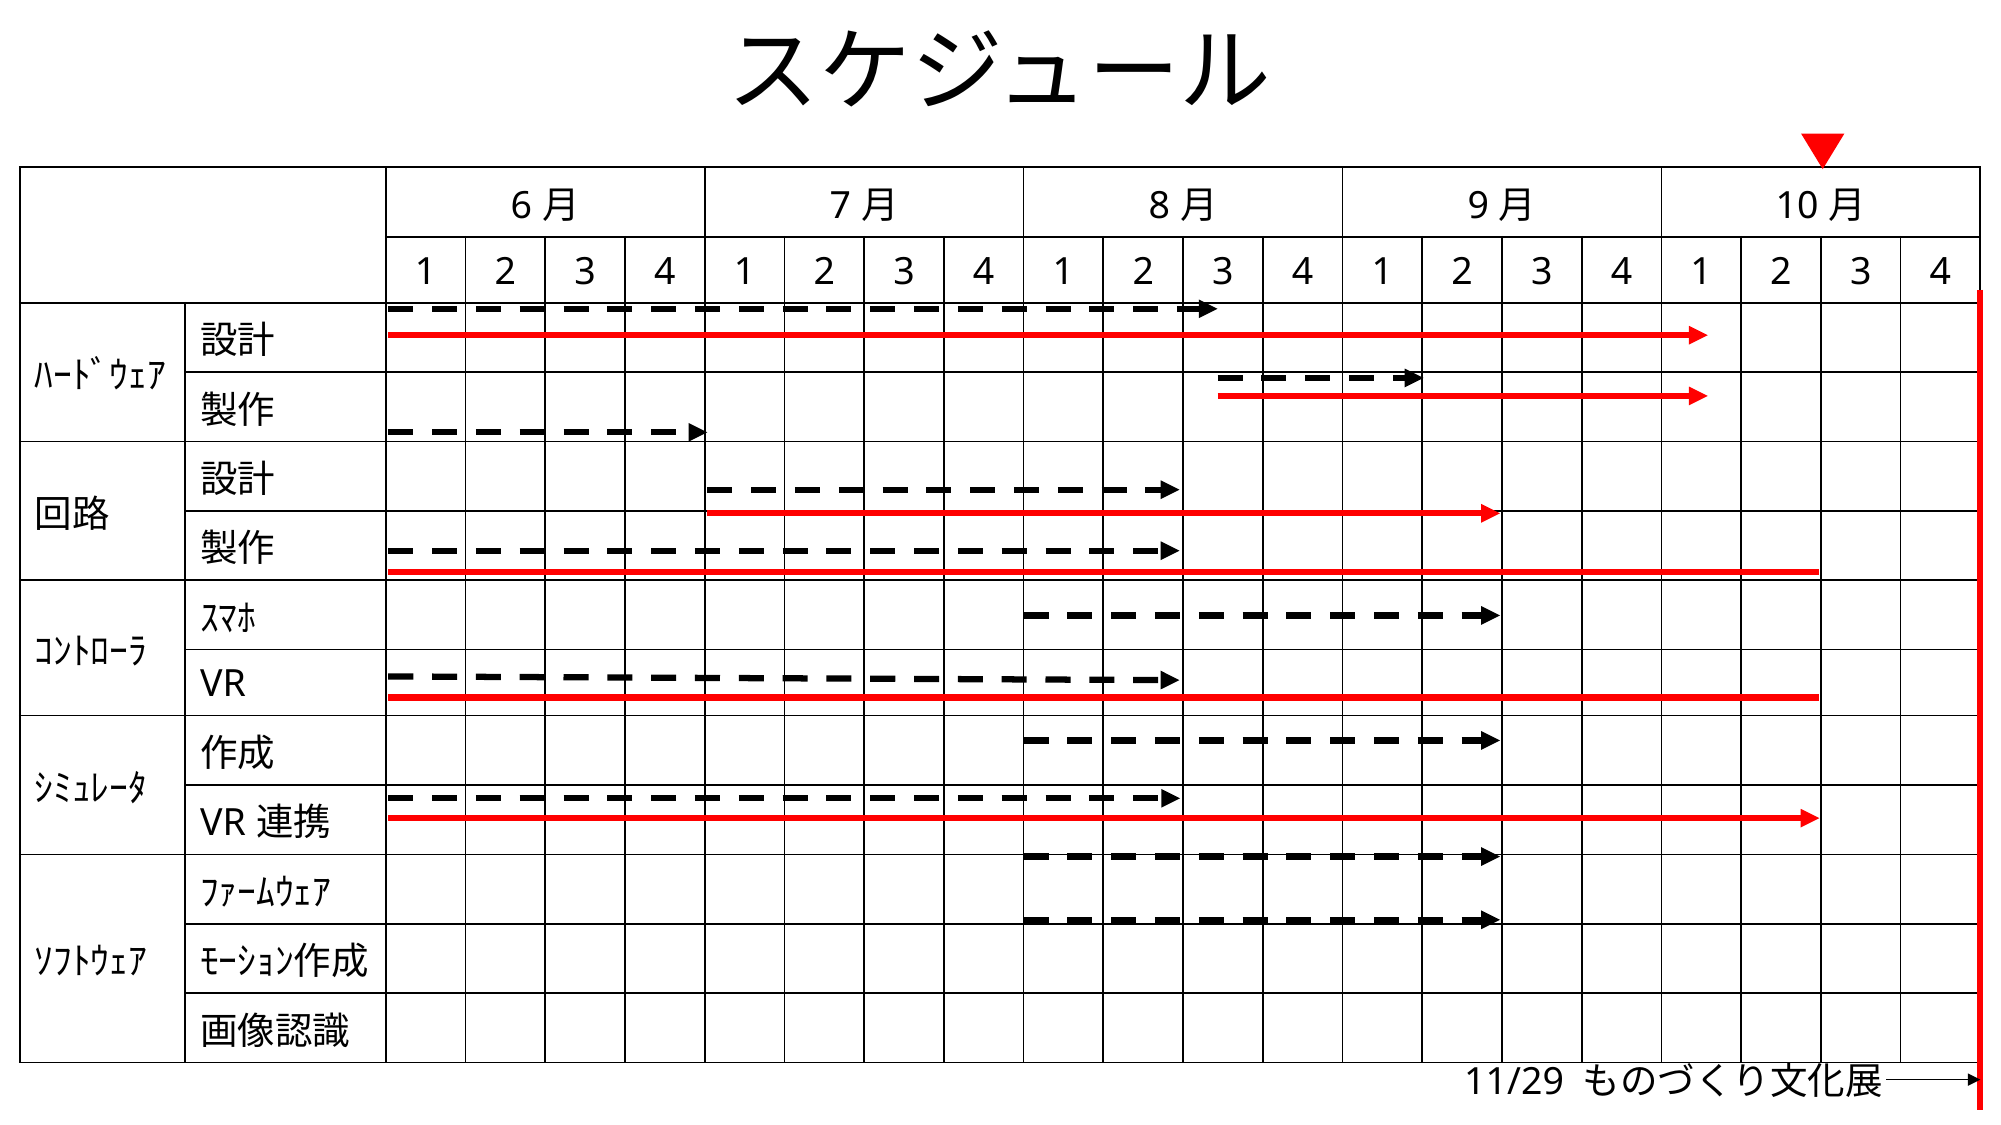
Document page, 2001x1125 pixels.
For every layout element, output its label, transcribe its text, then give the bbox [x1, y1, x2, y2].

table_cell [785, 442, 863, 489]
table_cell [1662, 821, 1740, 854]
table_cell [945, 490, 1023, 510]
table_cell [1583, 581, 1661, 649]
table_cell [466, 855, 544, 923]
table_cell [1343, 338, 1421, 371]
table_cell [387, 925, 465, 992]
table_cell [785, 786, 863, 798]
table_cell [706, 994, 784, 1062]
table_cell [466, 925, 544, 992]
table_cell [1343, 741, 1421, 784]
table_cell [1184, 304, 1262, 332]
table_cell [706, 821, 784, 854]
table_cell [1583, 575, 1661, 579]
table_cell [785, 821, 863, 854]
table_cell [1901, 512, 1977, 579]
table_cell [1343, 925, 1421, 992]
table_cell [1104, 616, 1182, 649]
table_cell [1742, 786, 1820, 817]
table_cell [466, 994, 544, 1062]
table_cell [1503, 786, 1581, 815]
table_cell [945, 575, 1023, 579]
table_cell 2 [1423, 238, 1501, 302]
table_cell [1423, 701, 1501, 715]
table_cell [1901, 304, 1977, 371]
table_cell [706, 925, 784, 992]
table_header 9月 [1343, 168, 1661, 236]
table_cell [1343, 857, 1421, 919]
table_cell 設計 [186, 304, 385, 371]
table_cell [1662, 304, 1740, 371]
table_cell [466, 551, 544, 569]
table_cell [1822, 855, 1900, 923]
table_cell [706, 681, 784, 694]
table_cell [1901, 925, 1977, 992]
table_cell ﾌｧｰﾑｳｪｱ [186, 855, 385, 923]
table_cell [626, 581, 704, 649]
table_cell [1423, 442, 1501, 510]
table_cell [785, 304, 863, 308]
table_cell [1343, 304, 1421, 332]
table_cell [626, 433, 688, 441]
table_cell [945, 551, 1023, 569]
table_cell [1184, 581, 1262, 615]
table_cell 2 [1104, 238, 1182, 302]
table_cell [1184, 994, 1262, 1062]
table_cell [1822, 994, 1900, 1049]
table_cell [865, 799, 943, 815]
table_cell 3 [1503, 238, 1581, 302]
table_cell [1024, 616, 1102, 649]
table_cell [1822, 650, 1900, 715]
table_cell [1264, 925, 1342, 992]
table_cell [1343, 399, 1421, 441]
table_cell [1583, 716, 1661, 784]
table_cell [1583, 925, 1661, 992]
table_cell [626, 994, 704, 1062]
table_cell [1901, 442, 1977, 510]
table_cell [1742, 373, 1820, 441]
table_cell [865, 516, 943, 550]
table_cell [1024, 551, 1102, 569]
table_cell [945, 581, 1023, 649]
table_cell [387, 994, 465, 1062]
table_cell [546, 994, 624, 1062]
table_cell [1024, 442, 1102, 489]
table_cell [1343, 378, 1421, 393]
table_cell [546, 309, 624, 332]
table_cell [1423, 925, 1501, 992]
table_cell [626, 650, 704, 676]
table_cell [1024, 994, 1102, 1062]
table_cell [1742, 925, 1820, 992]
table_cell [1024, 490, 1102, 510]
table_cell [1024, 338, 1102, 371]
table_cell [466, 309, 544, 332]
table_cell [1423, 994, 1501, 1062]
table_cell [1343, 373, 1404, 377]
table_cell [626, 338, 704, 371]
table_cell [1423, 786, 1501, 815]
table_cell [1423, 338, 1501, 371]
table_cell [1024, 716, 1102, 740]
table_cell [1901, 650, 1977, 715]
table_cell [785, 551, 863, 569]
table_cell [626, 309, 704, 332]
table_cell [626, 512, 704, 550]
table_cell [1184, 442, 1262, 510]
table_cell [466, 338, 544, 371]
table_cell [1343, 616, 1421, 649]
table_cell [1024, 575, 1102, 579]
table_cell [1264, 373, 1342, 377]
table_cell [546, 304, 624, 308]
table_cell [1264, 786, 1342, 815]
table_cell [1901, 716, 1977, 784]
table_cell 4 [1901, 238, 1979, 302]
table_cell [1583, 338, 1661, 371]
table_cell [466, 681, 544, 694]
table_cell [785, 855, 863, 923]
table_cell ｿﾌﾄｳｪｱ [21, 855, 184, 1062]
table_cell [1742, 304, 1820, 371]
table_cell [1742, 855, 1820, 923]
table_cell ｼﾐｭﾚｰﾀ [21, 716, 184, 854]
table_cell [1583, 304, 1661, 332]
table_cell [1662, 373, 1740, 441]
table_cell 3 [1822, 238, 1900, 302]
table_cell [387, 304, 465, 371]
table_cell [1184, 821, 1262, 854]
table_cell [626, 681, 704, 694]
table_cell [785, 716, 863, 784]
table_cell [1104, 925, 1182, 992]
table_cell [706, 442, 784, 510]
table_cell [945, 799, 1023, 815]
table_cell [1662, 512, 1740, 569]
table_cell VR連携 [186, 786, 385, 854]
table_header 7月 [706, 168, 1023, 236]
table_cell [1423, 514, 1501, 569]
table_cell [387, 650, 465, 715]
table_cell [626, 551, 704, 569]
table_cell [1264, 857, 1342, 919]
table_cell [466, 575, 544, 579]
table_cell [865, 681, 943, 694]
table_cell [626, 373, 704, 432]
table_cell [945, 855, 1023, 923]
table_cell [706, 373, 784, 441]
table_cell [1024, 650, 1102, 676]
table_cell [1343, 575, 1421, 579]
table_cell [1662, 925, 1740, 992]
table_cell [1024, 309, 1102, 332]
table_cell [706, 701, 784, 715]
table_cell [1822, 304, 1900, 371]
table_cell [945, 821, 1023, 854]
table_cell [1822, 512, 1900, 579]
table_cell [387, 581, 465, 649]
table_cell 4 [945, 238, 1023, 302]
table_cell [1024, 799, 1102, 815]
table_cell [1264, 304, 1342, 332]
table_cell [1742, 442, 1820, 510]
table_cell [865, 442, 943, 489]
table_cell [1662, 786, 1740, 815]
table_cell ｽﾏﾎ [186, 581, 385, 649]
table_cell [1184, 741, 1262, 784]
table_cell ﾓｰｼｮﾝ作成 [186, 925, 385, 992]
table_cell 2 [785, 238, 863, 302]
table_cell [1662, 581, 1740, 649]
text_box [1801, 133, 1845, 170]
table_cell [1024, 373, 1102, 441]
table_cell [546, 373, 624, 432]
table_cell [1583, 786, 1661, 815]
table_cell [945, 716, 1023, 784]
table_cell 1 [1343, 238, 1421, 302]
table_cell [1583, 701, 1661, 715]
table_cell [466, 442, 544, 510]
table_cell [1583, 373, 1661, 393]
table_cell 回路 [21, 442, 184, 579]
table_cell [1264, 575, 1342, 579]
table_cell [1503, 716, 1581, 784]
table_cell [865, 925, 943, 992]
table_cell [626, 701, 704, 715]
table_cell [1104, 373, 1182, 441]
table_cell [1184, 616, 1262, 649]
table_cell [785, 925, 863, 992]
table_cell [546, 551, 624, 569]
table_cell [466, 786, 544, 798]
table_cell [626, 716, 704, 784]
table_cell [1662, 994, 1740, 1049]
table_cell [1742, 716, 1820, 784]
table_cell 1 [1662, 238, 1740, 302]
table_cell [1343, 701, 1421, 715]
table_cell [1901, 581, 1977, 649]
table_cell [945, 304, 1023, 308]
table_cell [785, 309, 863, 332]
table_cell [1583, 442, 1661, 510]
table_cell [546, 575, 624, 579]
table_cell [1662, 575, 1740, 579]
table_header [21, 168, 385, 302]
table_cell [387, 442, 465, 510]
table_cell [706, 575, 784, 579]
table_header 10月 [1662, 168, 1979, 236]
table_cell [785, 581, 863, 649]
table_cell [1503, 821, 1581, 854]
table_cell [1264, 338, 1342, 371]
table_cell [1024, 857, 1102, 919]
table_cell [626, 799, 704, 815]
table_cell [1503, 701, 1581, 715]
table_cell [1264, 516, 1342, 569]
table_cell [1503, 442, 1581, 510]
table_cell [1901, 373, 1977, 441]
table_cell [466, 821, 544, 854]
table_cell [1503, 575, 1581, 579]
table_cell [1503, 581, 1581, 649]
table_cell [1264, 616, 1342, 649]
table_cell [1264, 650, 1342, 694]
table_cell [466, 701, 544, 715]
table_cell [945, 701, 1023, 715]
table_cell [1583, 855, 1661, 923]
table_cell [1583, 994, 1661, 1049]
table_cell [466, 304, 544, 308]
table_cell [466, 433, 544, 441]
table_cell 1 [1024, 238, 1102, 302]
table_cell [785, 373, 863, 441]
table_cell [865, 786, 943, 798]
table_cell [546, 338, 624, 371]
table_cell ﾊｰﾄﾞｳｪｱ [21, 304, 184, 441]
table_cell [626, 821, 704, 854]
table_cell [1822, 442, 1900, 510]
table_cell [785, 994, 863, 1062]
table_cell [706, 551, 784, 569]
table_cell 1 [706, 238, 784, 302]
table_cell [785, 338, 863, 371]
table_cell [546, 442, 624, 510]
table_cell [865, 821, 943, 854]
table_cell 画像認識 [186, 994, 385, 1062]
table_cell [626, 925, 704, 992]
table_cell [626, 442, 704, 510]
table_cell [785, 650, 863, 676]
table_cell [1343, 786, 1421, 815]
table_cell [1423, 741, 1501, 784]
table_cell [706, 786, 784, 798]
table_cell [1264, 378, 1342, 393]
table_cell ｺﾝﾄﾛｰﾗ [21, 581, 184, 715]
table_cell [466, 512, 544, 550]
table_cell [706, 650, 784, 676]
table_cell [865, 650, 943, 676]
table_cell [945, 442, 1023, 489]
table_cell [785, 701, 863, 715]
table_cell [1264, 716, 1342, 740]
table_cell [1343, 581, 1421, 615]
table_cell [387, 716, 465, 784]
table_cell 4 [1583, 238, 1661, 302]
table_cell [1104, 581, 1182, 615]
table_cell [1583, 650, 1661, 694]
table_cell [1024, 304, 1102, 308]
table_cell [1264, 701, 1342, 715]
table_cell 作成 [186, 716, 385, 784]
table_cell [466, 581, 544, 649]
table_cell [1901, 855, 1977, 923]
table_cell [626, 304, 704, 308]
table_cell [1423, 821, 1501, 854]
table_cell [1184, 925, 1262, 992]
table_cell [1104, 516, 1182, 569]
table_cell [785, 575, 863, 579]
table_cell [1343, 821, 1421, 854]
table_cell [1184, 516, 1262, 569]
table_cell [546, 716, 624, 784]
table_cell [466, 373, 544, 432]
table_cell [546, 701, 624, 715]
table_cell [1264, 741, 1342, 784]
table_cell [1662, 650, 1740, 694]
table_cell 4 [1264, 238, 1342, 302]
table_cell [1423, 399, 1501, 441]
table_cell [1343, 650, 1421, 694]
table_cell [865, 994, 943, 1062]
table_cell [1822, 716, 1900, 784]
table_cell [1503, 373, 1581, 393]
table_cell [1742, 994, 1820, 1049]
table_cell [1503, 994, 1581, 1049]
table_cell [1423, 650, 1501, 694]
table_cell [1104, 304, 1182, 308]
table_cell [466, 716, 544, 784]
table_cell [1583, 821, 1661, 854]
table_cell [706, 581, 784, 649]
table_cell [706, 799, 784, 815]
table_cell 3 [546, 238, 624, 302]
table_cell [546, 799, 624, 815]
table_cell [546, 821, 624, 854]
table_cell 3 [865, 238, 943, 302]
table_cell [387, 373, 465, 441]
table_cell [1024, 786, 1102, 798]
table_cell [945, 994, 1023, 1062]
table_cell [1104, 821, 1182, 854]
table_cell 製作 [186, 512, 385, 579]
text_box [388, 676, 1180, 681]
table_header 6月 [387, 168, 704, 236]
table_cell [1822, 581, 1900, 649]
table_cell [1822, 373, 1900, 441]
table_cell [945, 309, 1023, 332]
table_cell [1104, 716, 1182, 740]
table_cell 2 [1742, 238, 1820, 302]
table_cell [1024, 516, 1102, 550]
table_cell [706, 338, 784, 371]
table_cell [546, 925, 624, 992]
table_cell [706, 716, 784, 784]
table_cell [387, 512, 465, 579]
table_cell [1264, 442, 1342, 510]
table_cell [1742, 581, 1820, 649]
table_cell [1423, 857, 1501, 919]
table_cell [1583, 512, 1661, 569]
table_cell [1104, 786, 1182, 815]
table_cell [1184, 373, 1262, 441]
table_cell [1423, 575, 1501, 579]
table_cell [1184, 575, 1262, 579]
table_cell [626, 575, 704, 579]
table_cell [785, 681, 863, 694]
table_cell [466, 650, 544, 676]
table_cell [1104, 994, 1182, 1062]
table_cell [1662, 855, 1740, 923]
table_cell [1503, 650, 1581, 694]
table_cell [1423, 581, 1501, 615]
table_cell [785, 490, 863, 510]
table_cell [1184, 338, 1262, 371]
table_cell [945, 373, 1023, 441]
table_cell [1503, 855, 1581, 923]
table_cell [1503, 338, 1581, 371]
table_cell [1343, 994, 1421, 1062]
table_cell [1742, 698, 1820, 715]
table_cell [1662, 701, 1740, 715]
table_cell [1264, 821, 1342, 854]
table_cell 設計 [186, 442, 385, 510]
text_box 11/29 ものづくり文化展 [1449, 1049, 1928, 1110]
table_cell [1184, 650, 1262, 694]
table_cell [945, 786, 1023, 798]
table_cell [1104, 701, 1182, 715]
table_cell [546, 786, 624, 798]
table_cell [1503, 925, 1581, 992]
table_cell [1184, 857, 1262, 919]
table_cell [1184, 716, 1262, 740]
table_cell 1 [387, 238, 465, 302]
table_cell [865, 551, 943, 569]
table_cell [1024, 701, 1102, 715]
table_cell [945, 516, 1023, 550]
table_cell [706, 309, 784, 332]
table_cell [1184, 701, 1262, 715]
table_cell [865, 304, 943, 308]
table_cell [1822, 786, 1900, 854]
table_cell [1742, 650, 1820, 697]
table_cell [1184, 786, 1262, 815]
table_cell [1343, 516, 1421, 569]
table_cell [865, 490, 943, 510]
table_cell [1104, 442, 1182, 510]
table_cell 2 [466, 238, 544, 302]
table_cell [1662, 716, 1740, 784]
table_cell [1264, 994, 1342, 1062]
table_cell [1104, 309, 1182, 332]
table_cell [1423, 304, 1501, 332]
table_cell [1423, 616, 1501, 649]
table_cell [1503, 512, 1581, 569]
table_cell [546, 681, 624, 694]
table_cell [546, 855, 624, 923]
table_cell [945, 338, 1023, 371]
table_cell [1822, 925, 1900, 992]
table_cell [865, 309, 943, 332]
table_cell [1742, 512, 1820, 572]
table_cell [1343, 442, 1421, 510]
table_cell [1104, 650, 1182, 694]
table_cell [387, 786, 465, 854]
table_cell [945, 650, 1023, 676]
table_cell [706, 855, 784, 923]
table_cell [706, 512, 784, 550]
table_cell [1104, 857, 1182, 919]
table_cell [1264, 581, 1342, 615]
table_cell [546, 512, 624, 550]
table_cell [865, 701, 943, 715]
table_cell [1104, 741, 1182, 784]
table_cell [1423, 373, 1501, 393]
table_cell [1024, 581, 1102, 615]
table_cell [1024, 741, 1102, 784]
table_cell [1901, 994, 1977, 1062]
table_cell [1423, 716, 1501, 740]
title スケジュール [137, 0, 1863, 166]
table_cell 4 [626, 238, 704, 302]
table_cell [1503, 304, 1581, 332]
table_cell [546, 433, 624, 441]
table_cell [865, 855, 943, 923]
table_cell [387, 855, 465, 923]
table_cell [865, 575, 943, 579]
table_cell [1503, 399, 1581, 441]
table_cell [865, 581, 943, 649]
table_cell [1742, 819, 1820, 854]
table_cell [1343, 716, 1421, 740]
table_cell [626, 786, 704, 798]
table_cell 製作 [186, 373, 385, 441]
table_cell [1583, 399, 1661, 441]
table_cell [466, 799, 544, 815]
table_cell [692, 435, 704, 441]
table_header 8月 [1024, 168, 1342, 236]
table_cell [865, 373, 943, 441]
table_cell [1264, 399, 1342, 441]
table_cell [1742, 573, 1820, 579]
table_cell [865, 716, 943, 784]
table_cell [785, 516, 863, 550]
table_cell [1104, 338, 1182, 371]
table_cell [546, 581, 624, 649]
table_cell [1901, 786, 1977, 854]
table_cell [1024, 925, 1102, 992]
table_cell VR [186, 650, 385, 715]
table_cell [865, 338, 943, 371]
table_cell [1662, 442, 1740, 510]
table_cell [626, 855, 704, 923]
table_cell [785, 799, 863, 815]
table_cell [945, 925, 1023, 992]
table_cell [546, 650, 624, 676]
table_cell [706, 304, 784, 308]
table_cell [1024, 681, 1102, 694]
table_cell [1104, 575, 1182, 579]
table_cell [1024, 821, 1102, 854]
table_cell [945, 681, 1023, 694]
table_cell 3 [1184, 238, 1262, 302]
